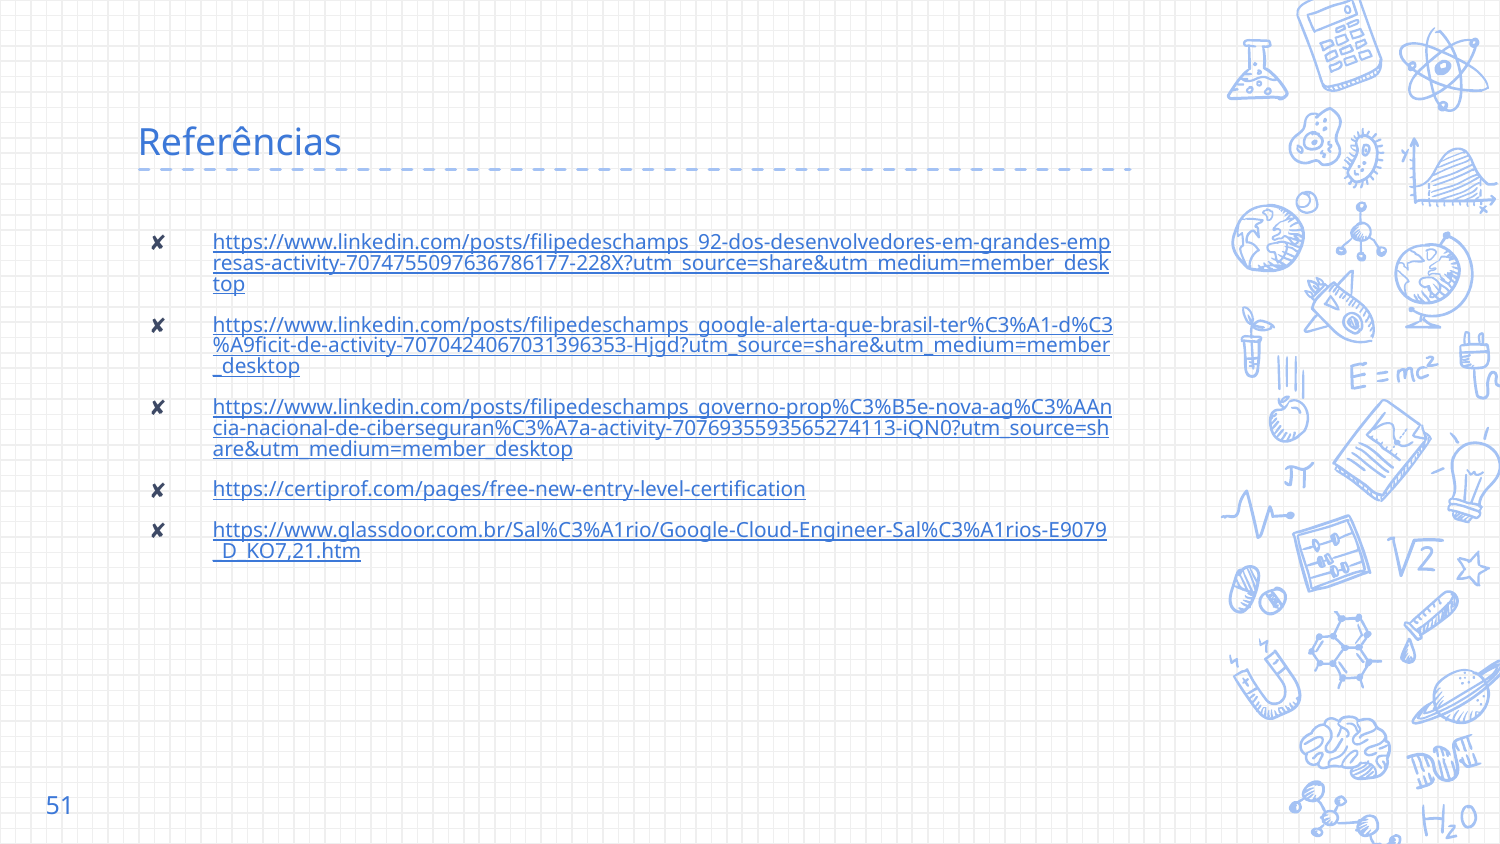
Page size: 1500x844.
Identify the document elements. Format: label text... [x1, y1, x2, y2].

title Referências [122, 36, 1130, 178]
list https://www.linkedin.com/posts/filipedeschamps_92-dos-desenvolvedores-em-grandes-empresas-activity-7074755097636786177-228X?utm_source=share&utm_medium=member_desktop https://www.linkedin.com/posts/filipedeschamps_google-alerta-que-brasil-ter%C3%A1-d%C3%A9ficit-de-activity-7070424067031396353-Hjgd?utm_source=share&utm_medium=member_desktop https://www.linkedin.com/posts/filipedeschamps_governo-prop%C3%B5e-nova-ag%C3%AAncia-nacional-de-ciberseguran%C3%A7a-activity-7076935593565274113-iQN0?utm_source=share&utm_medium=member_desktop https://certiprof.com/pages/free-new-entry-level-certification https://www.glassdoor.com.br/Sal%C3%A1rio/Google-Cloud-Engineer-Sal%C3%A1rios-E9079_D_KO7,21.htm [122, 213, 1130, 806]
slide_number 51 [14, 774, 105, 840]
